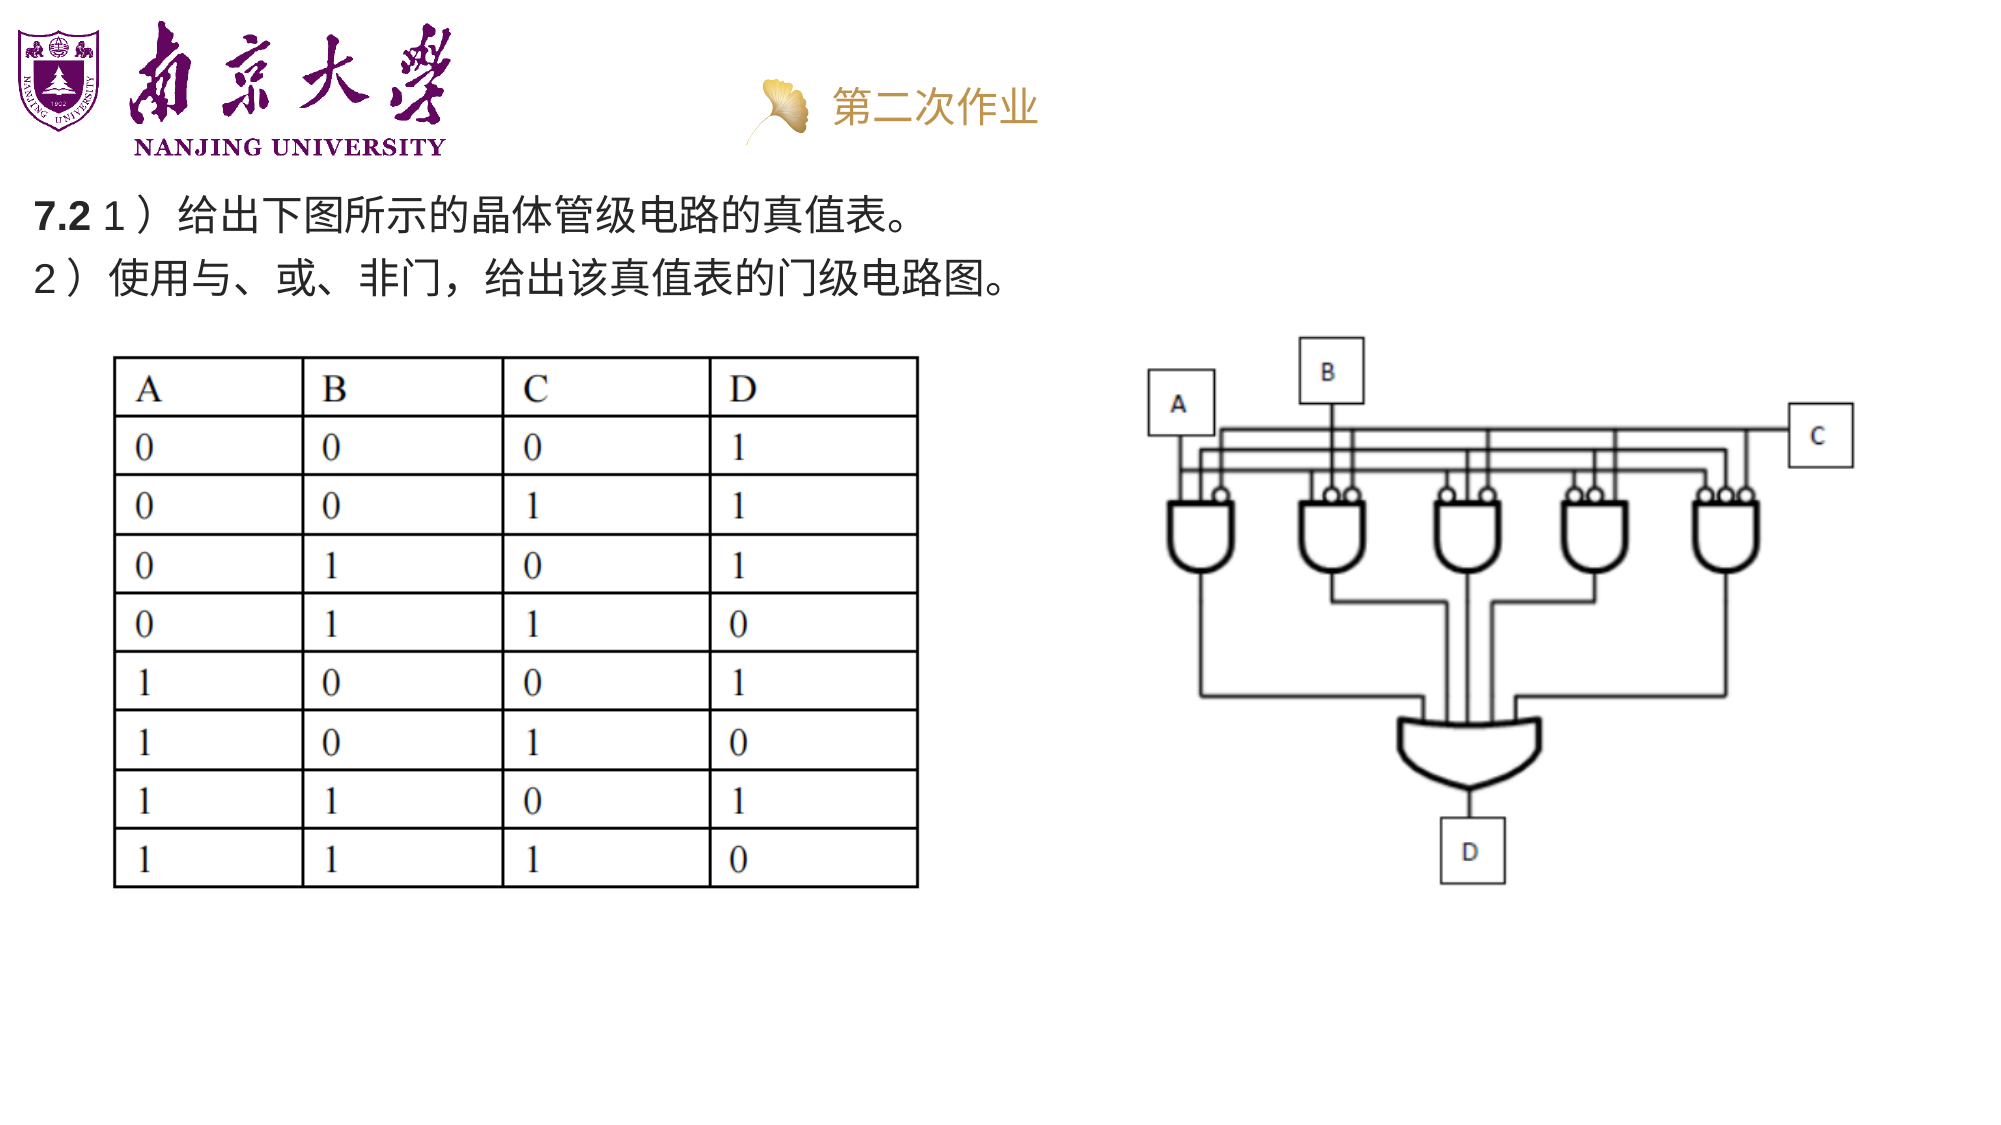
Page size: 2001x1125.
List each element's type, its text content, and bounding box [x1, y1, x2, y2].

picture [55, 333, 963, 906]
text_box 第二次作业 [816, 73, 1226, 139]
picture [975, 333, 1941, 894]
picture [18, 21, 451, 160]
picture [731, 64, 830, 169]
text_box 7.2 1）给出下图所示的晶体管级电路的真值表。 2）使用与、或、非门，给出该真值表的门级电路图。 [18, 169, 1744, 794]
